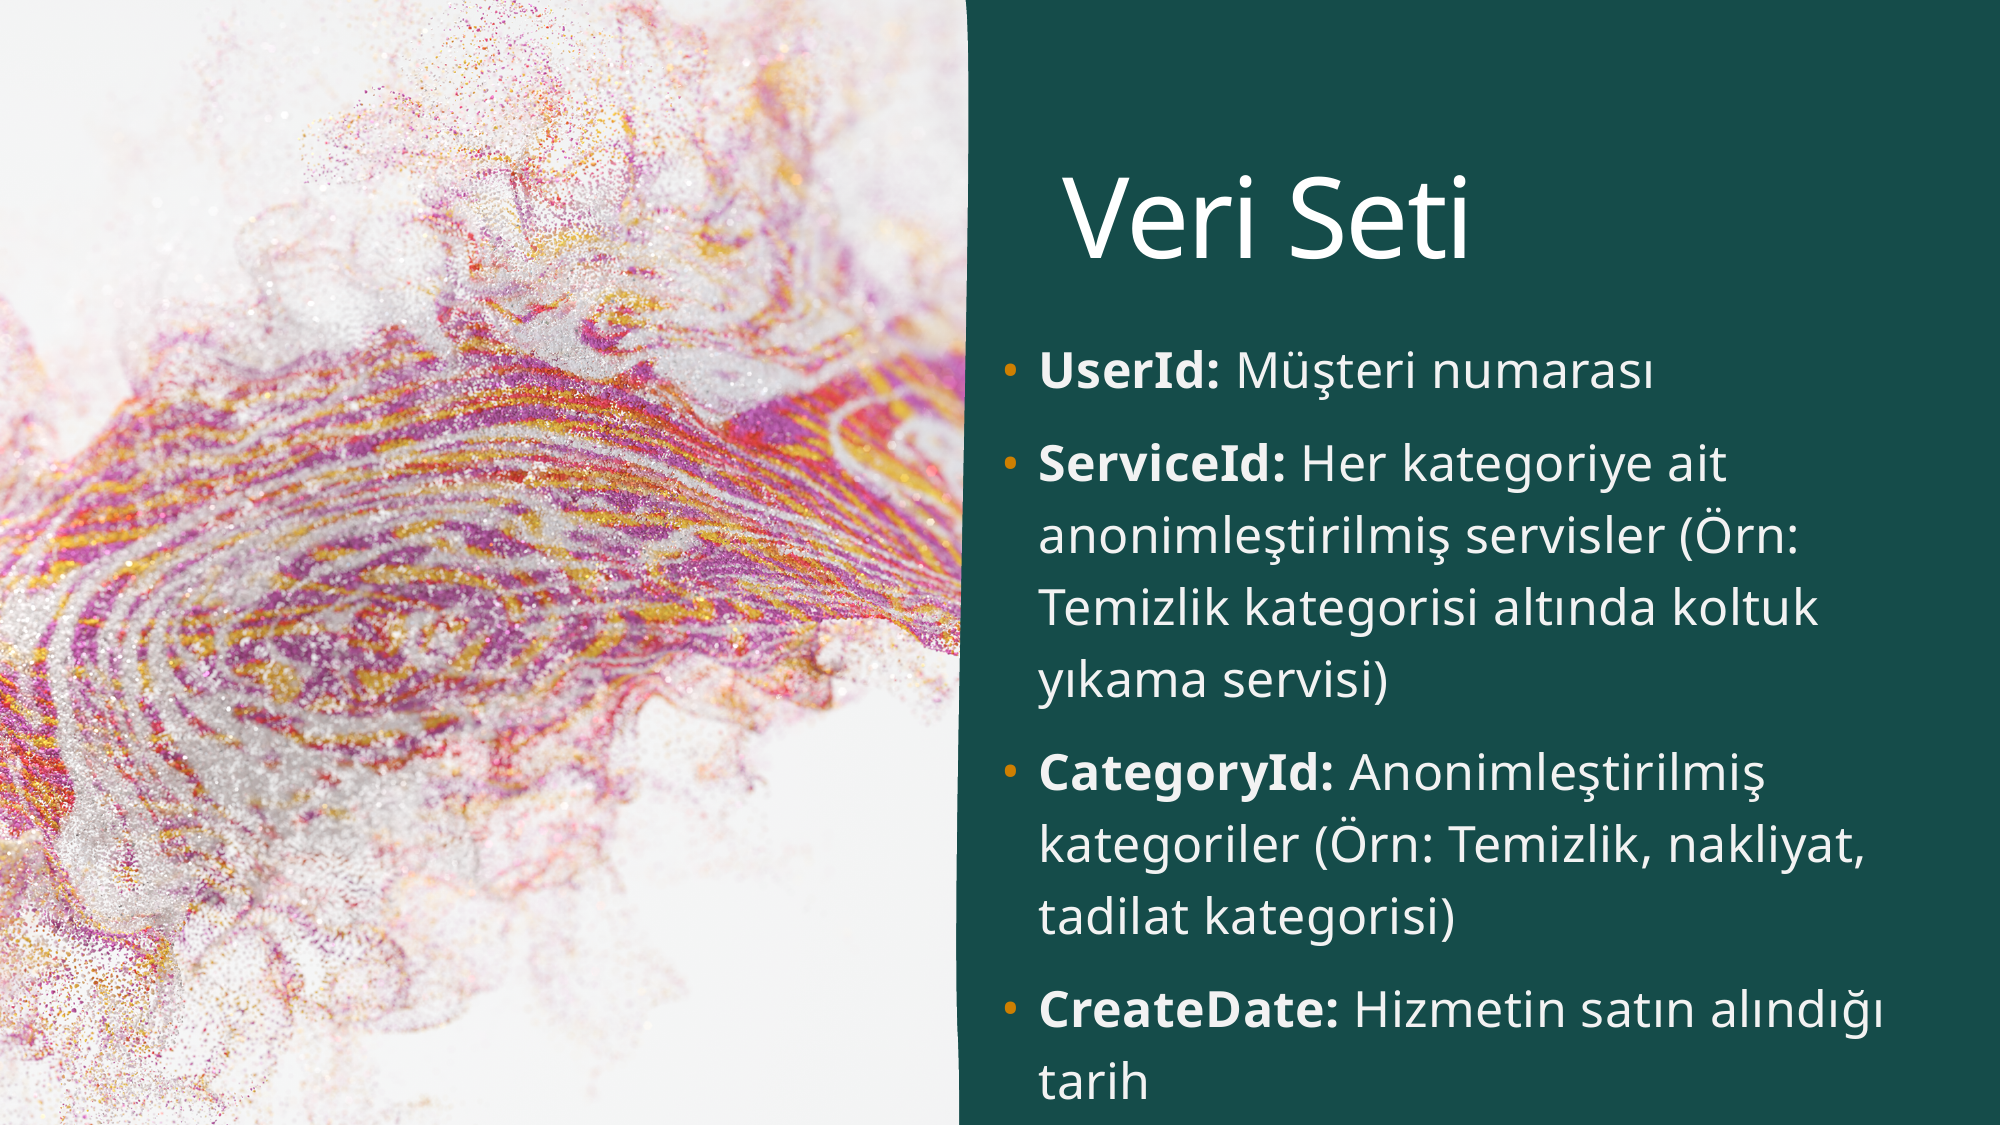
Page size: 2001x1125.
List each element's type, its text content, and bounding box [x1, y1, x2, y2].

title Veri Seti [1062, 101, 1631, 326]
picture [0, 0, 969, 1125]
text_box [969, 0, 2000, 1125]
list UserId: Müşteri numarası ServiceId: Her kategoriye ait anonimleştirilmiş servisler (Örn: Temizlik kategorisi altında koltuk yıkama servisi) CategoryId: Anonimleştirilmiş kategoriler (Örn: Temizlik, nakliyat, tadilat kategorisi) CreateDate: Hizmetin satın alındığı tarih [1001, 326, 1927, 1063]
